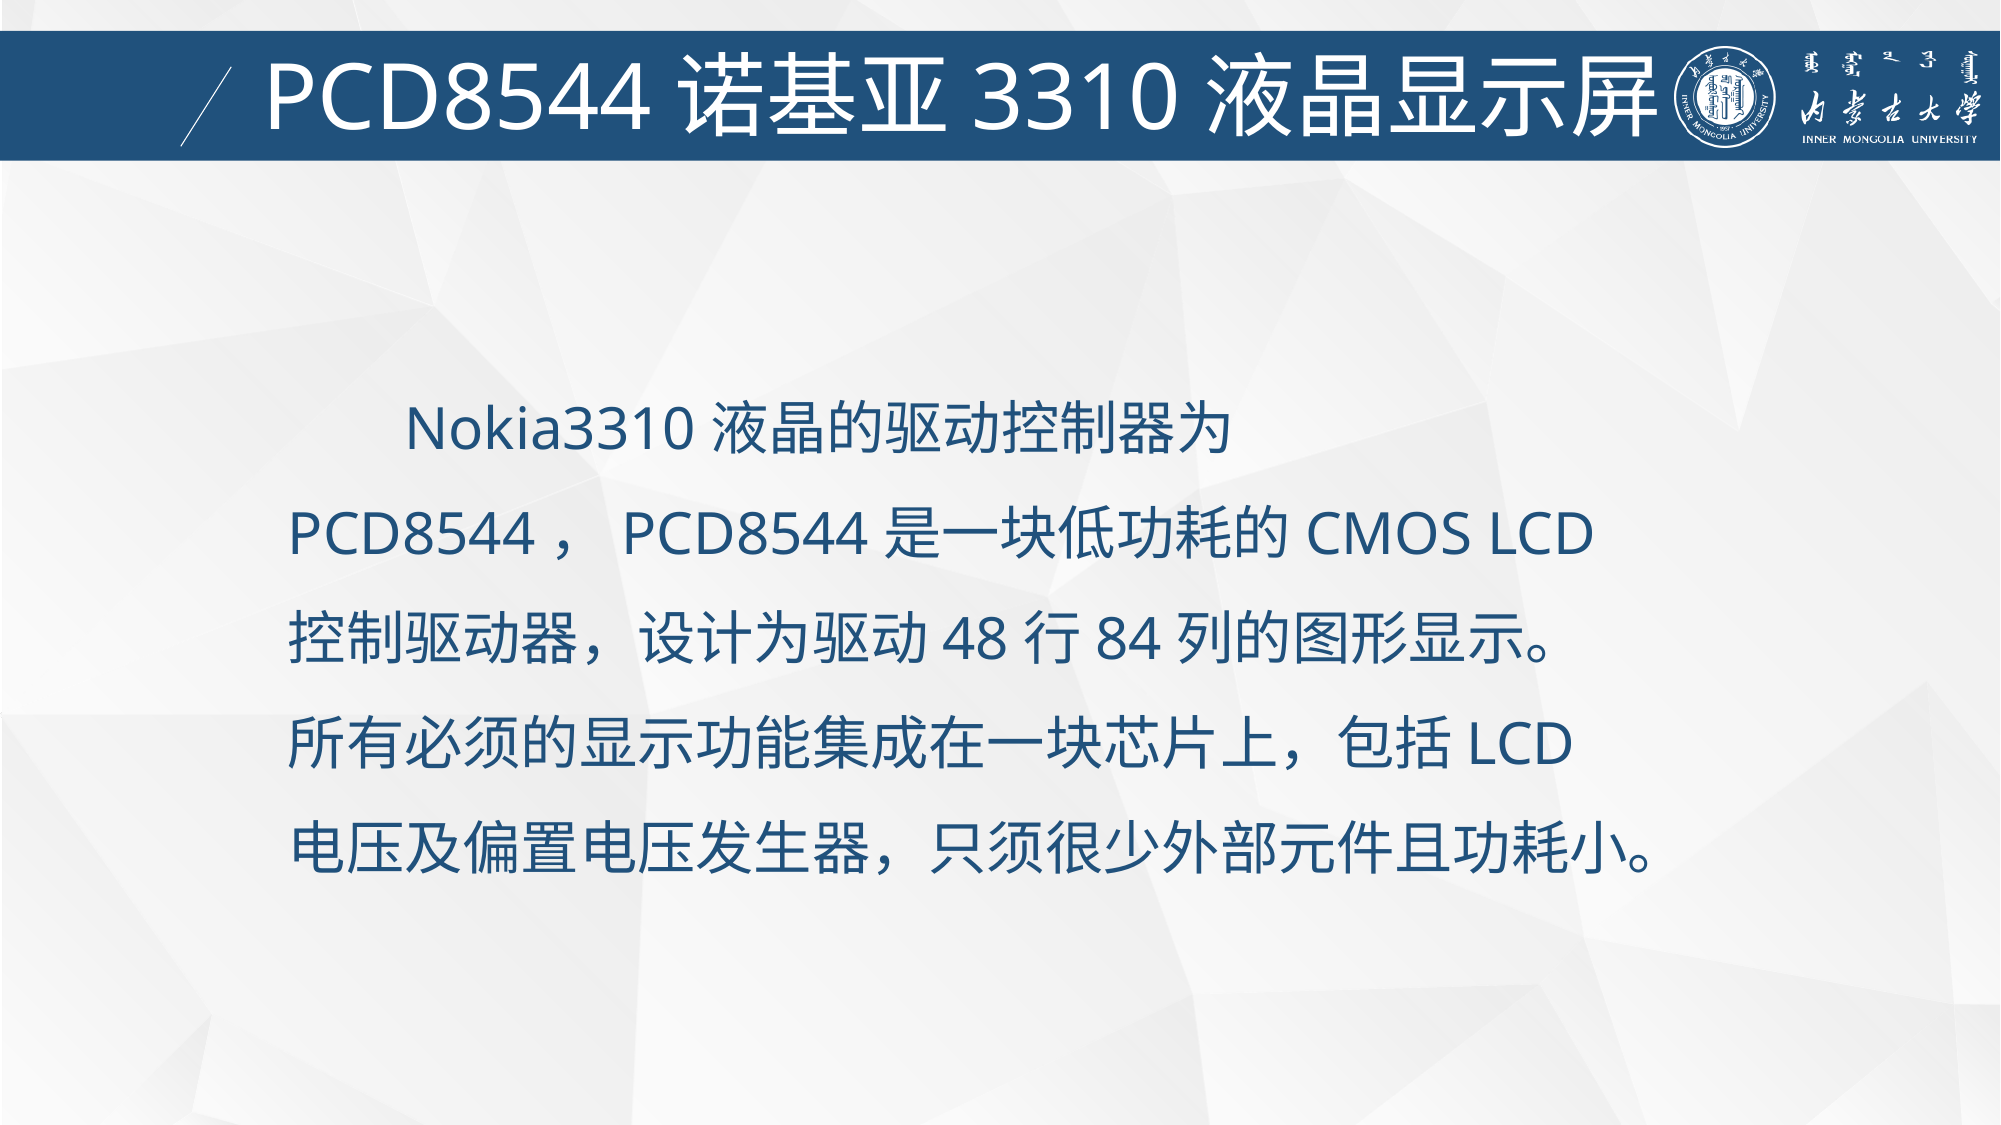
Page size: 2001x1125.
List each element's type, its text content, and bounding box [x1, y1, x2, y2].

text_box Nokia3310液晶的驱动控制器为PCD8544，PCD8544是一块低功耗的CMOS LCD控制驱动器，设计为驱动48行84列的图形显示。所有必须的显示功能集成在一块芯片上，包括LCD电压及偏置电压发生器，只须很少外部元件且功耗小。 [273, 349, 1652, 889]
picture [1736, 46, 1986, 150]
picture [0, 0, 2001, 1125]
list PCD8544诺基亚3310液晶显示屏 [188, 42, 1736, 158]
